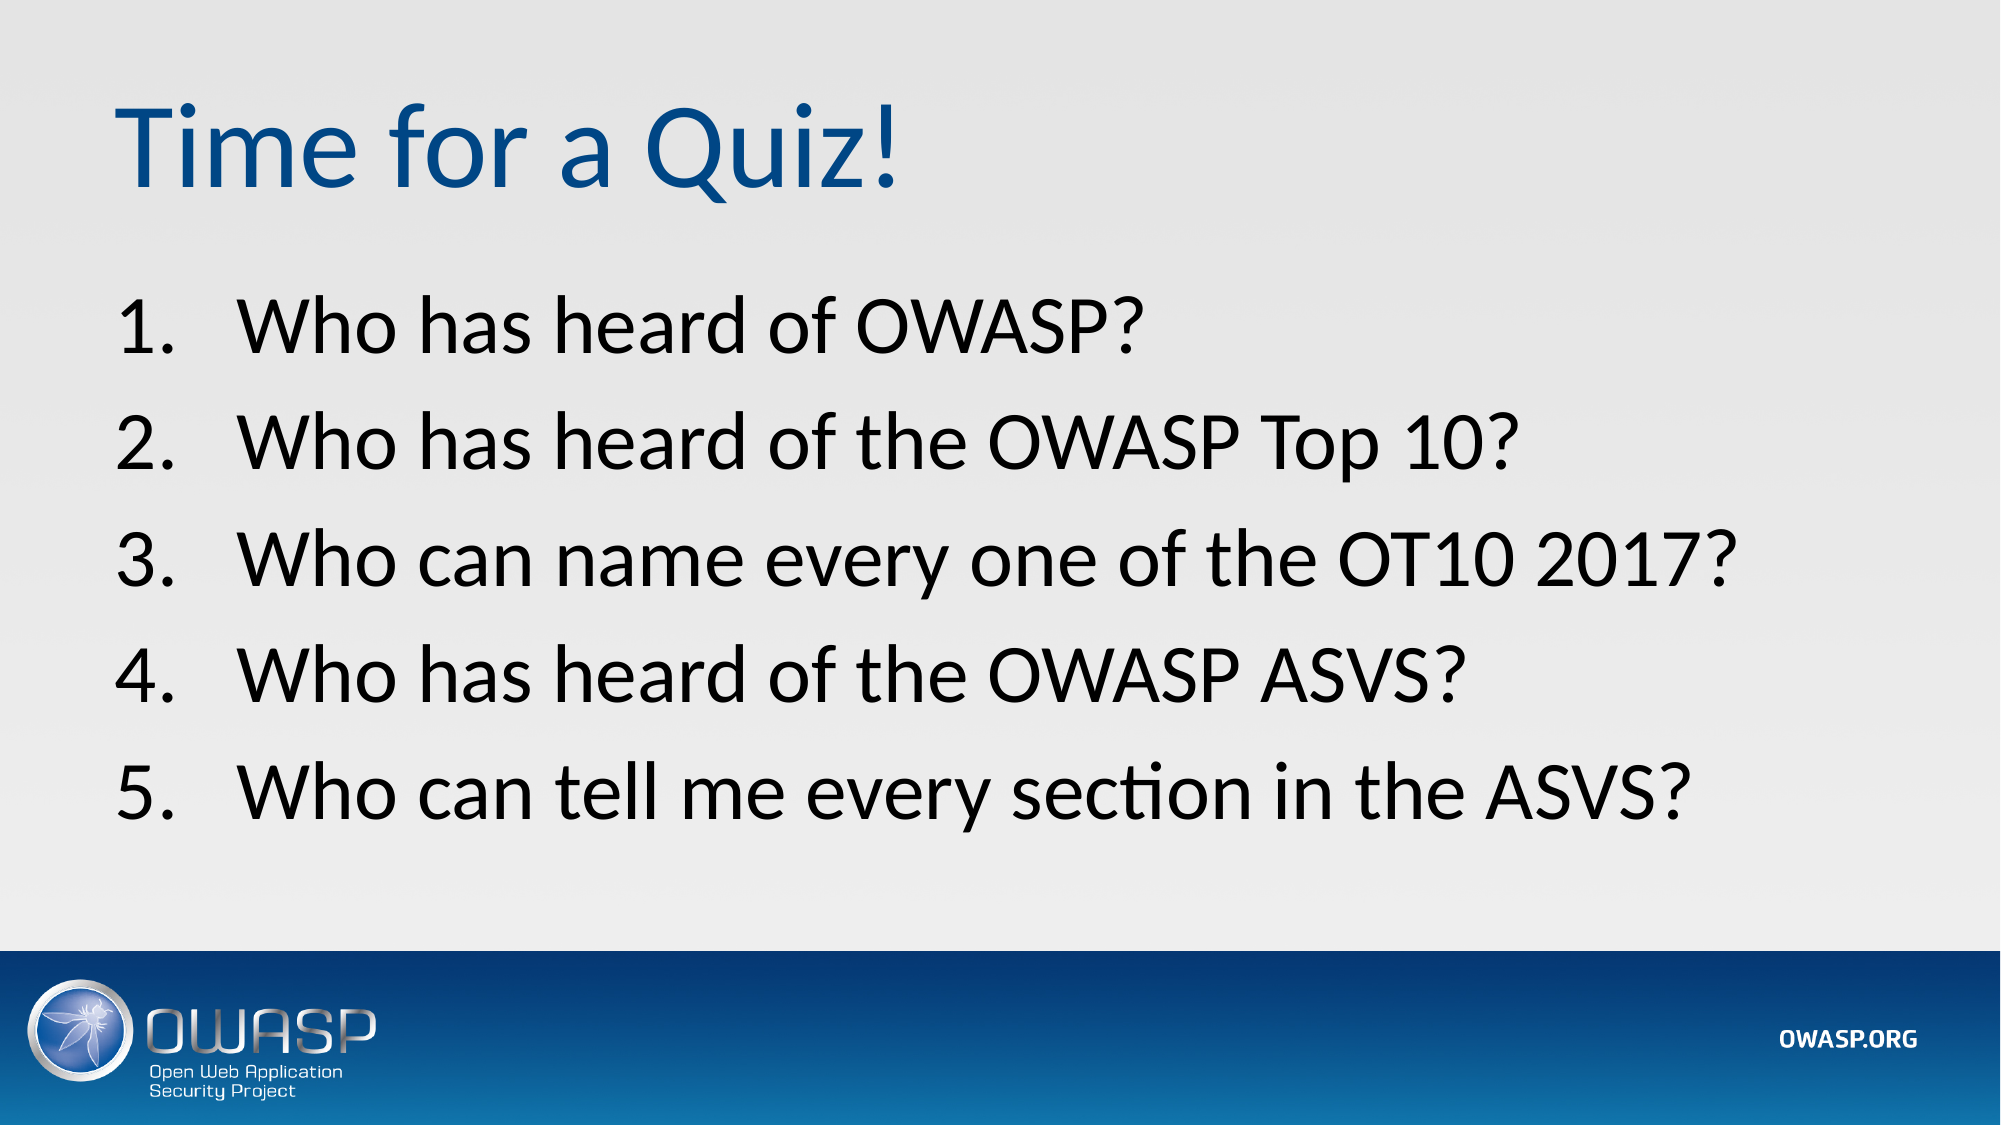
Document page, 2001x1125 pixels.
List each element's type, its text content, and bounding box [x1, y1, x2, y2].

list Who has heard of OWASP? Who has heard of the OWASP Top 10? Who can name every one of the OT10 2017? Who has heard of the OWASP ASVS? Who can tell me every section in the ASVS? [99, 262, 2000, 940]
picture [0, 0, 2001, 1125]
title Time for a Quiz! [99, 45, 1900, 233]
